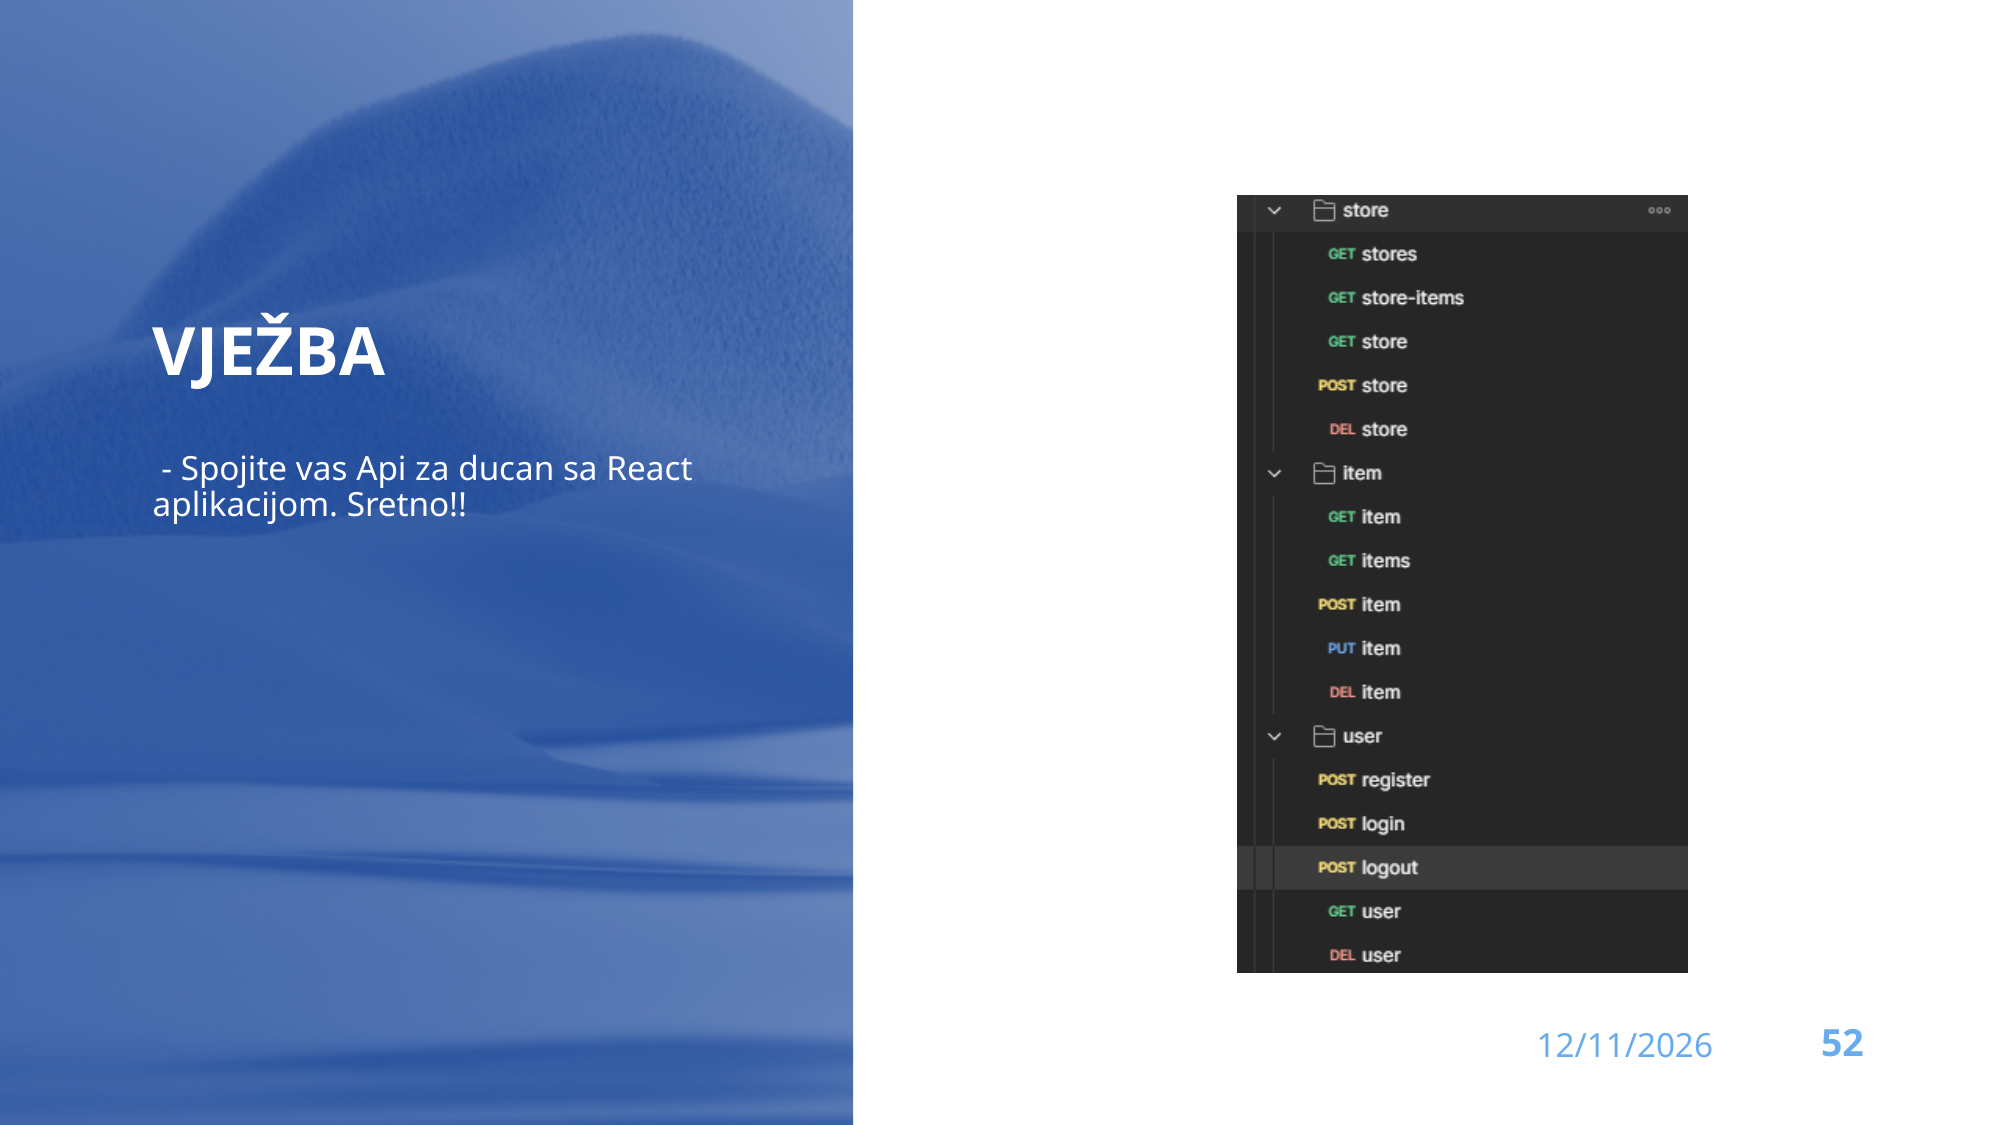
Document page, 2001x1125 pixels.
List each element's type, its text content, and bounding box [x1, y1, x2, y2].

title VJEžba [137, 161, 783, 398]
picture [0, 0, 854, 1125]
list - Spojite vas Api za ducan sa React aplikacijom. Sretno!! [137, 444, 783, 963]
picture [1237, 195, 1688, 973]
